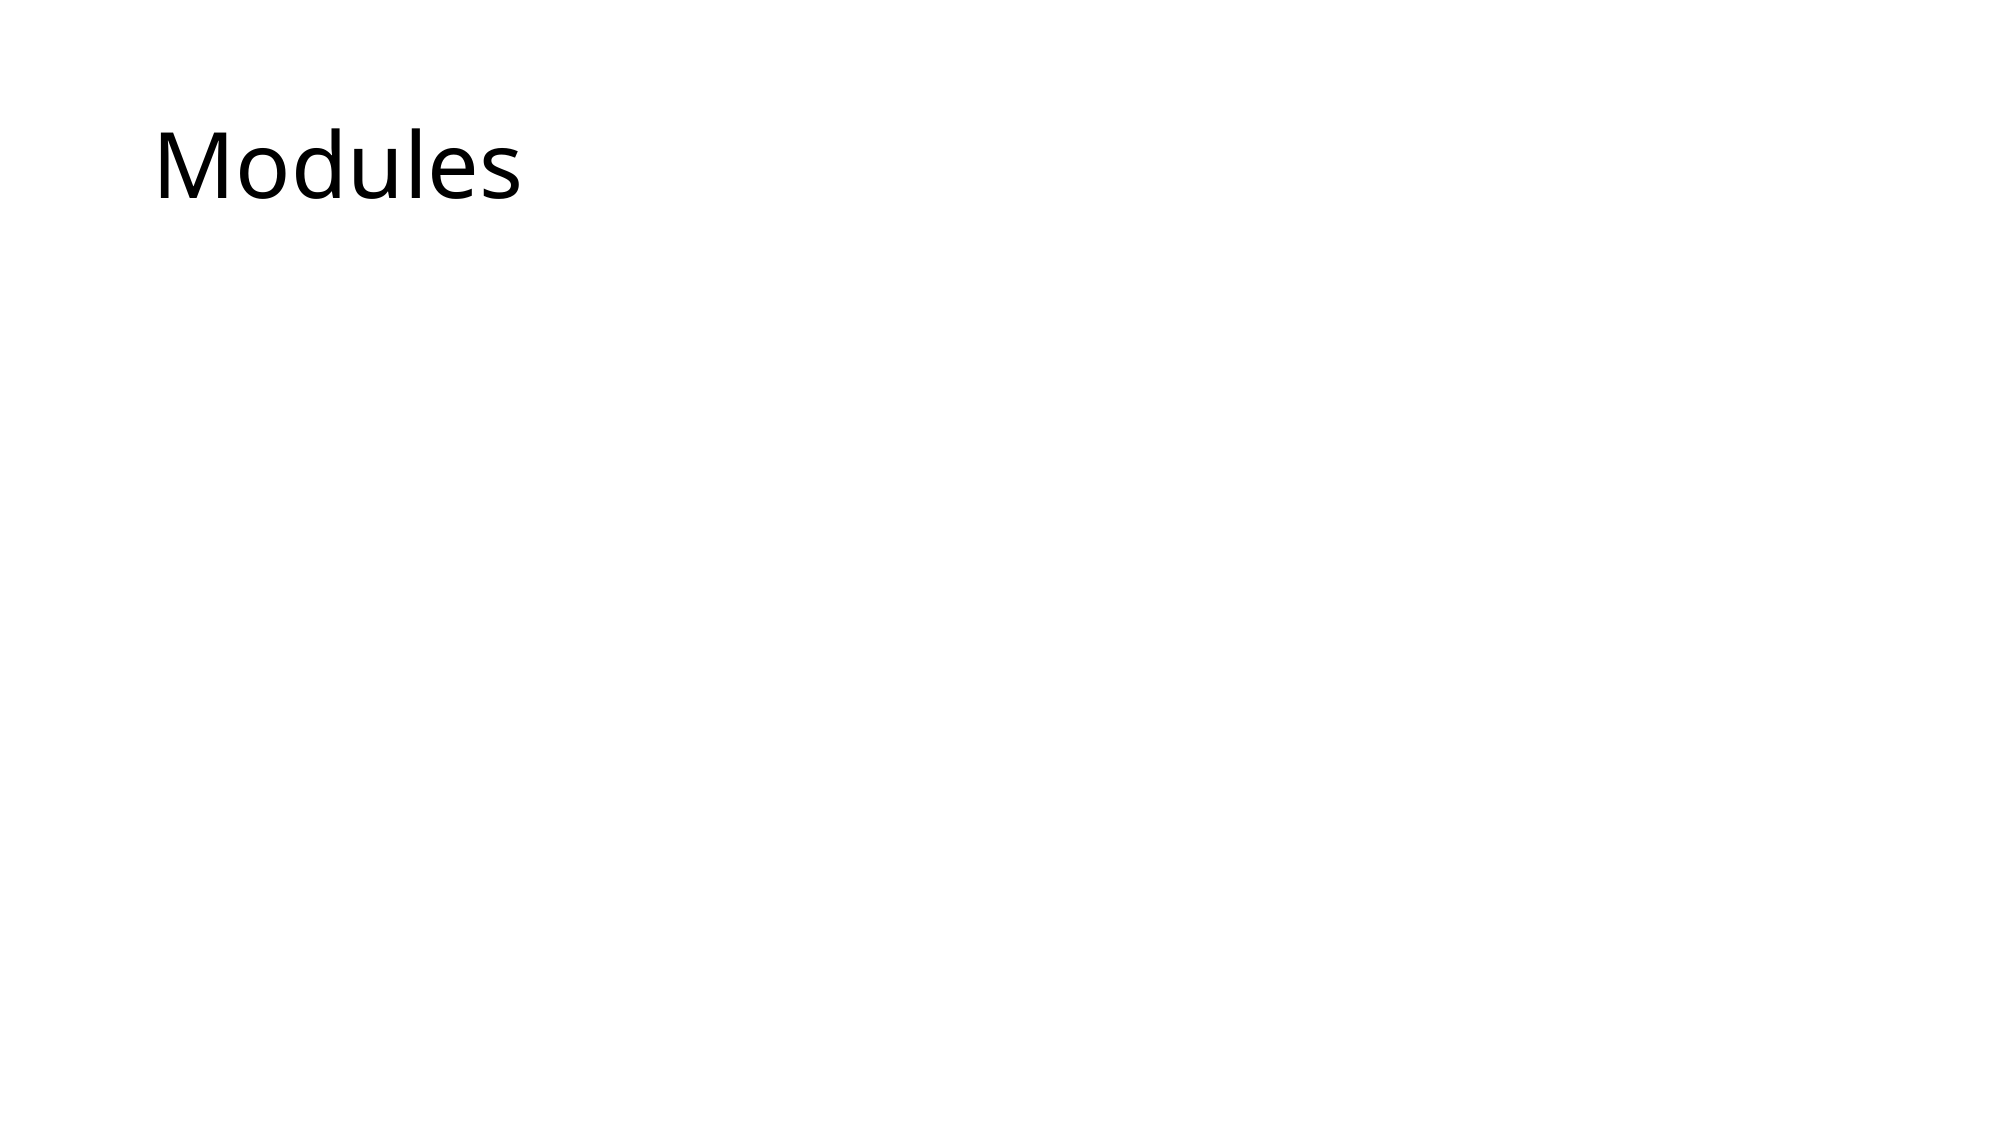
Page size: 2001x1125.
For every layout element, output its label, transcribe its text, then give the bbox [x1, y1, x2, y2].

title Modules [137, 59, 1863, 278]
